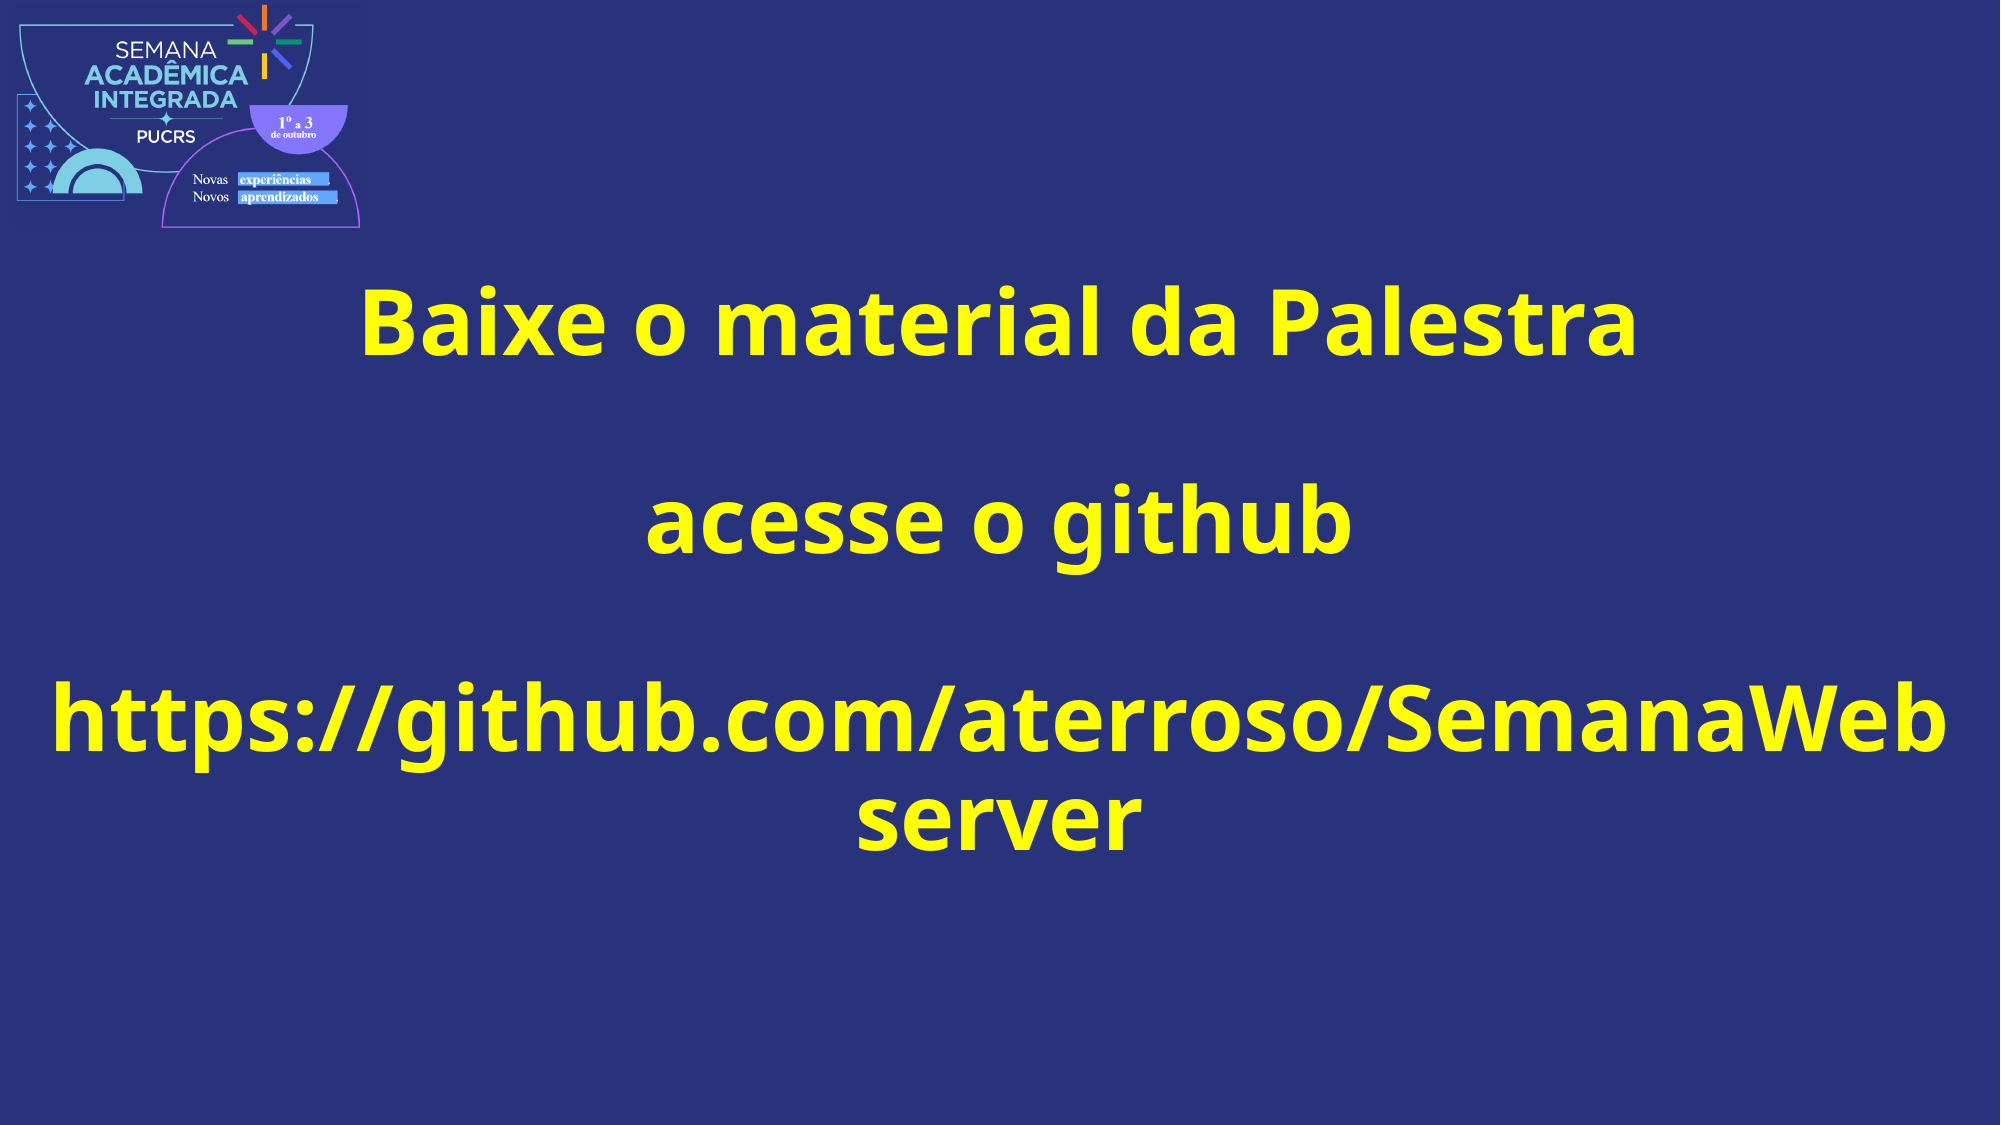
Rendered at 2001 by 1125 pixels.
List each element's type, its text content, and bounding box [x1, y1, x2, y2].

title Baixe o material da Palestra acesse o github https://github.com/aterroso/SemanaWebserver [12, 184, 1988, 878]
picture [14, 3, 363, 184]
